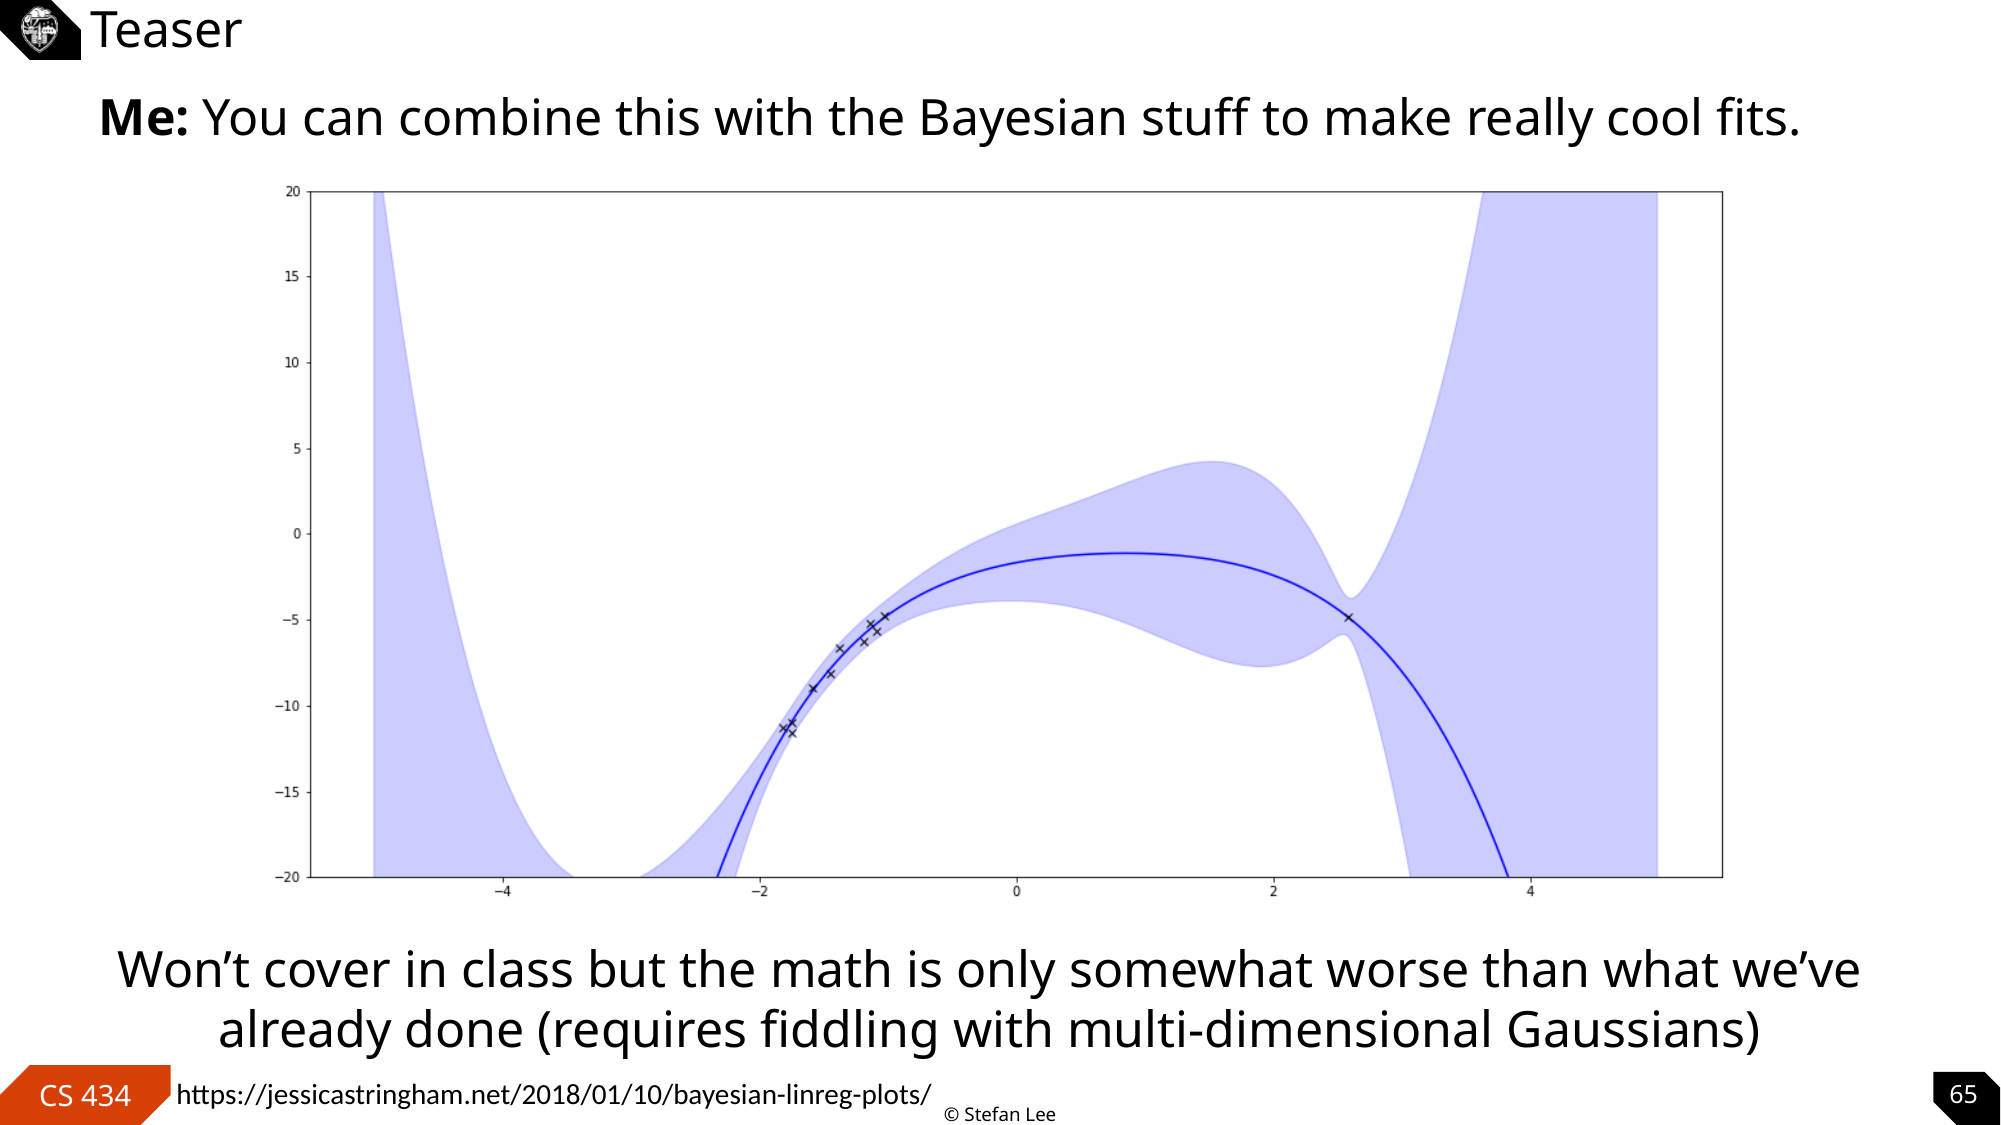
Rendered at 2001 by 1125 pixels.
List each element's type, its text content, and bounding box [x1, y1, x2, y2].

slide_number 65 [1933, 1071, 1994, 1119]
title Teaser [0, 1, 1699, 61]
text_box Me: You can combine this with the Bayesian stuff to make really cool fits. [84, 78, 1897, 154]
text_box https://jessicastringham.net/2018/01/10/bayesian-linreg-plots/ [161, 1067, 1169, 1118]
picture [260, 172, 1740, 913]
text_box Won’t cover in class but the math is only somewhat worse than what we’ve already done (requires fiddling with multi-dimensional Gaussians) [84, 930, 1897, 1065]
